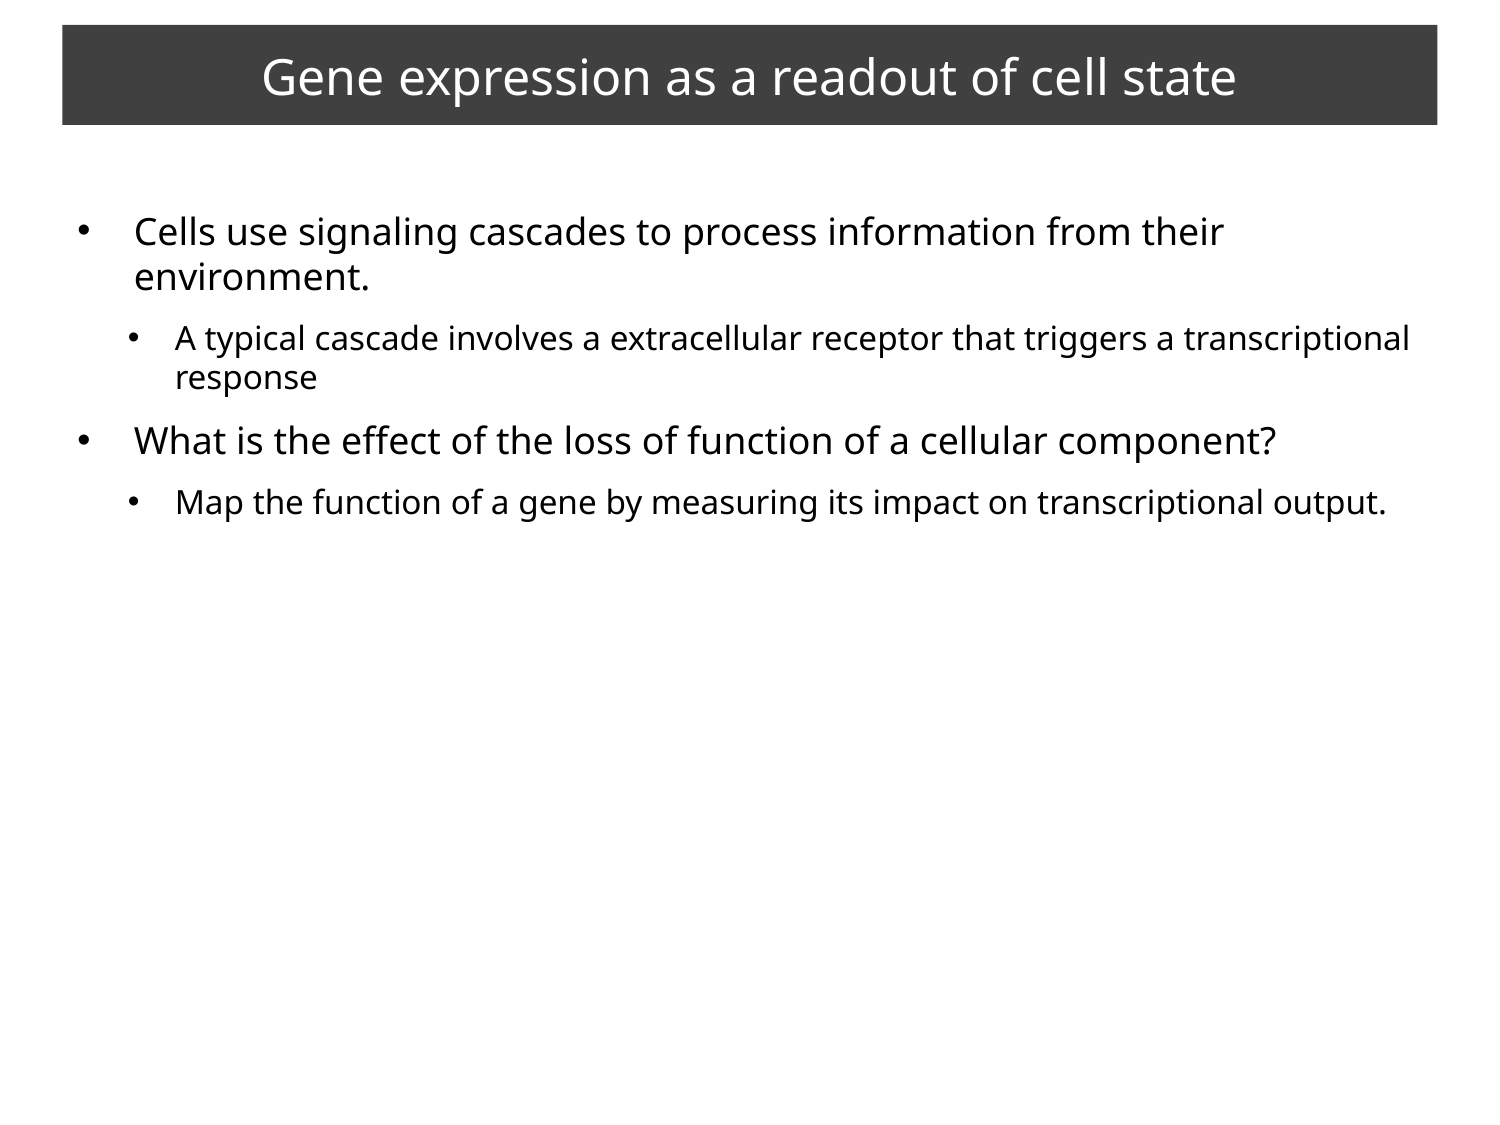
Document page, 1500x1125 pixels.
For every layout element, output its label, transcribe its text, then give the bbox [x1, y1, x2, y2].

title Gene expression as a readout of cell state [62, 24, 1438, 126]
list Cells use signaling cascades to process information from their environment. A typical cascade involves a extracellular receptor that triggers a transcriptional response What is the effect of the loss of function of a cellular component? Map the function of a gene by measuring its impact on transcriptional output. [62, 199, 1438, 1026]
